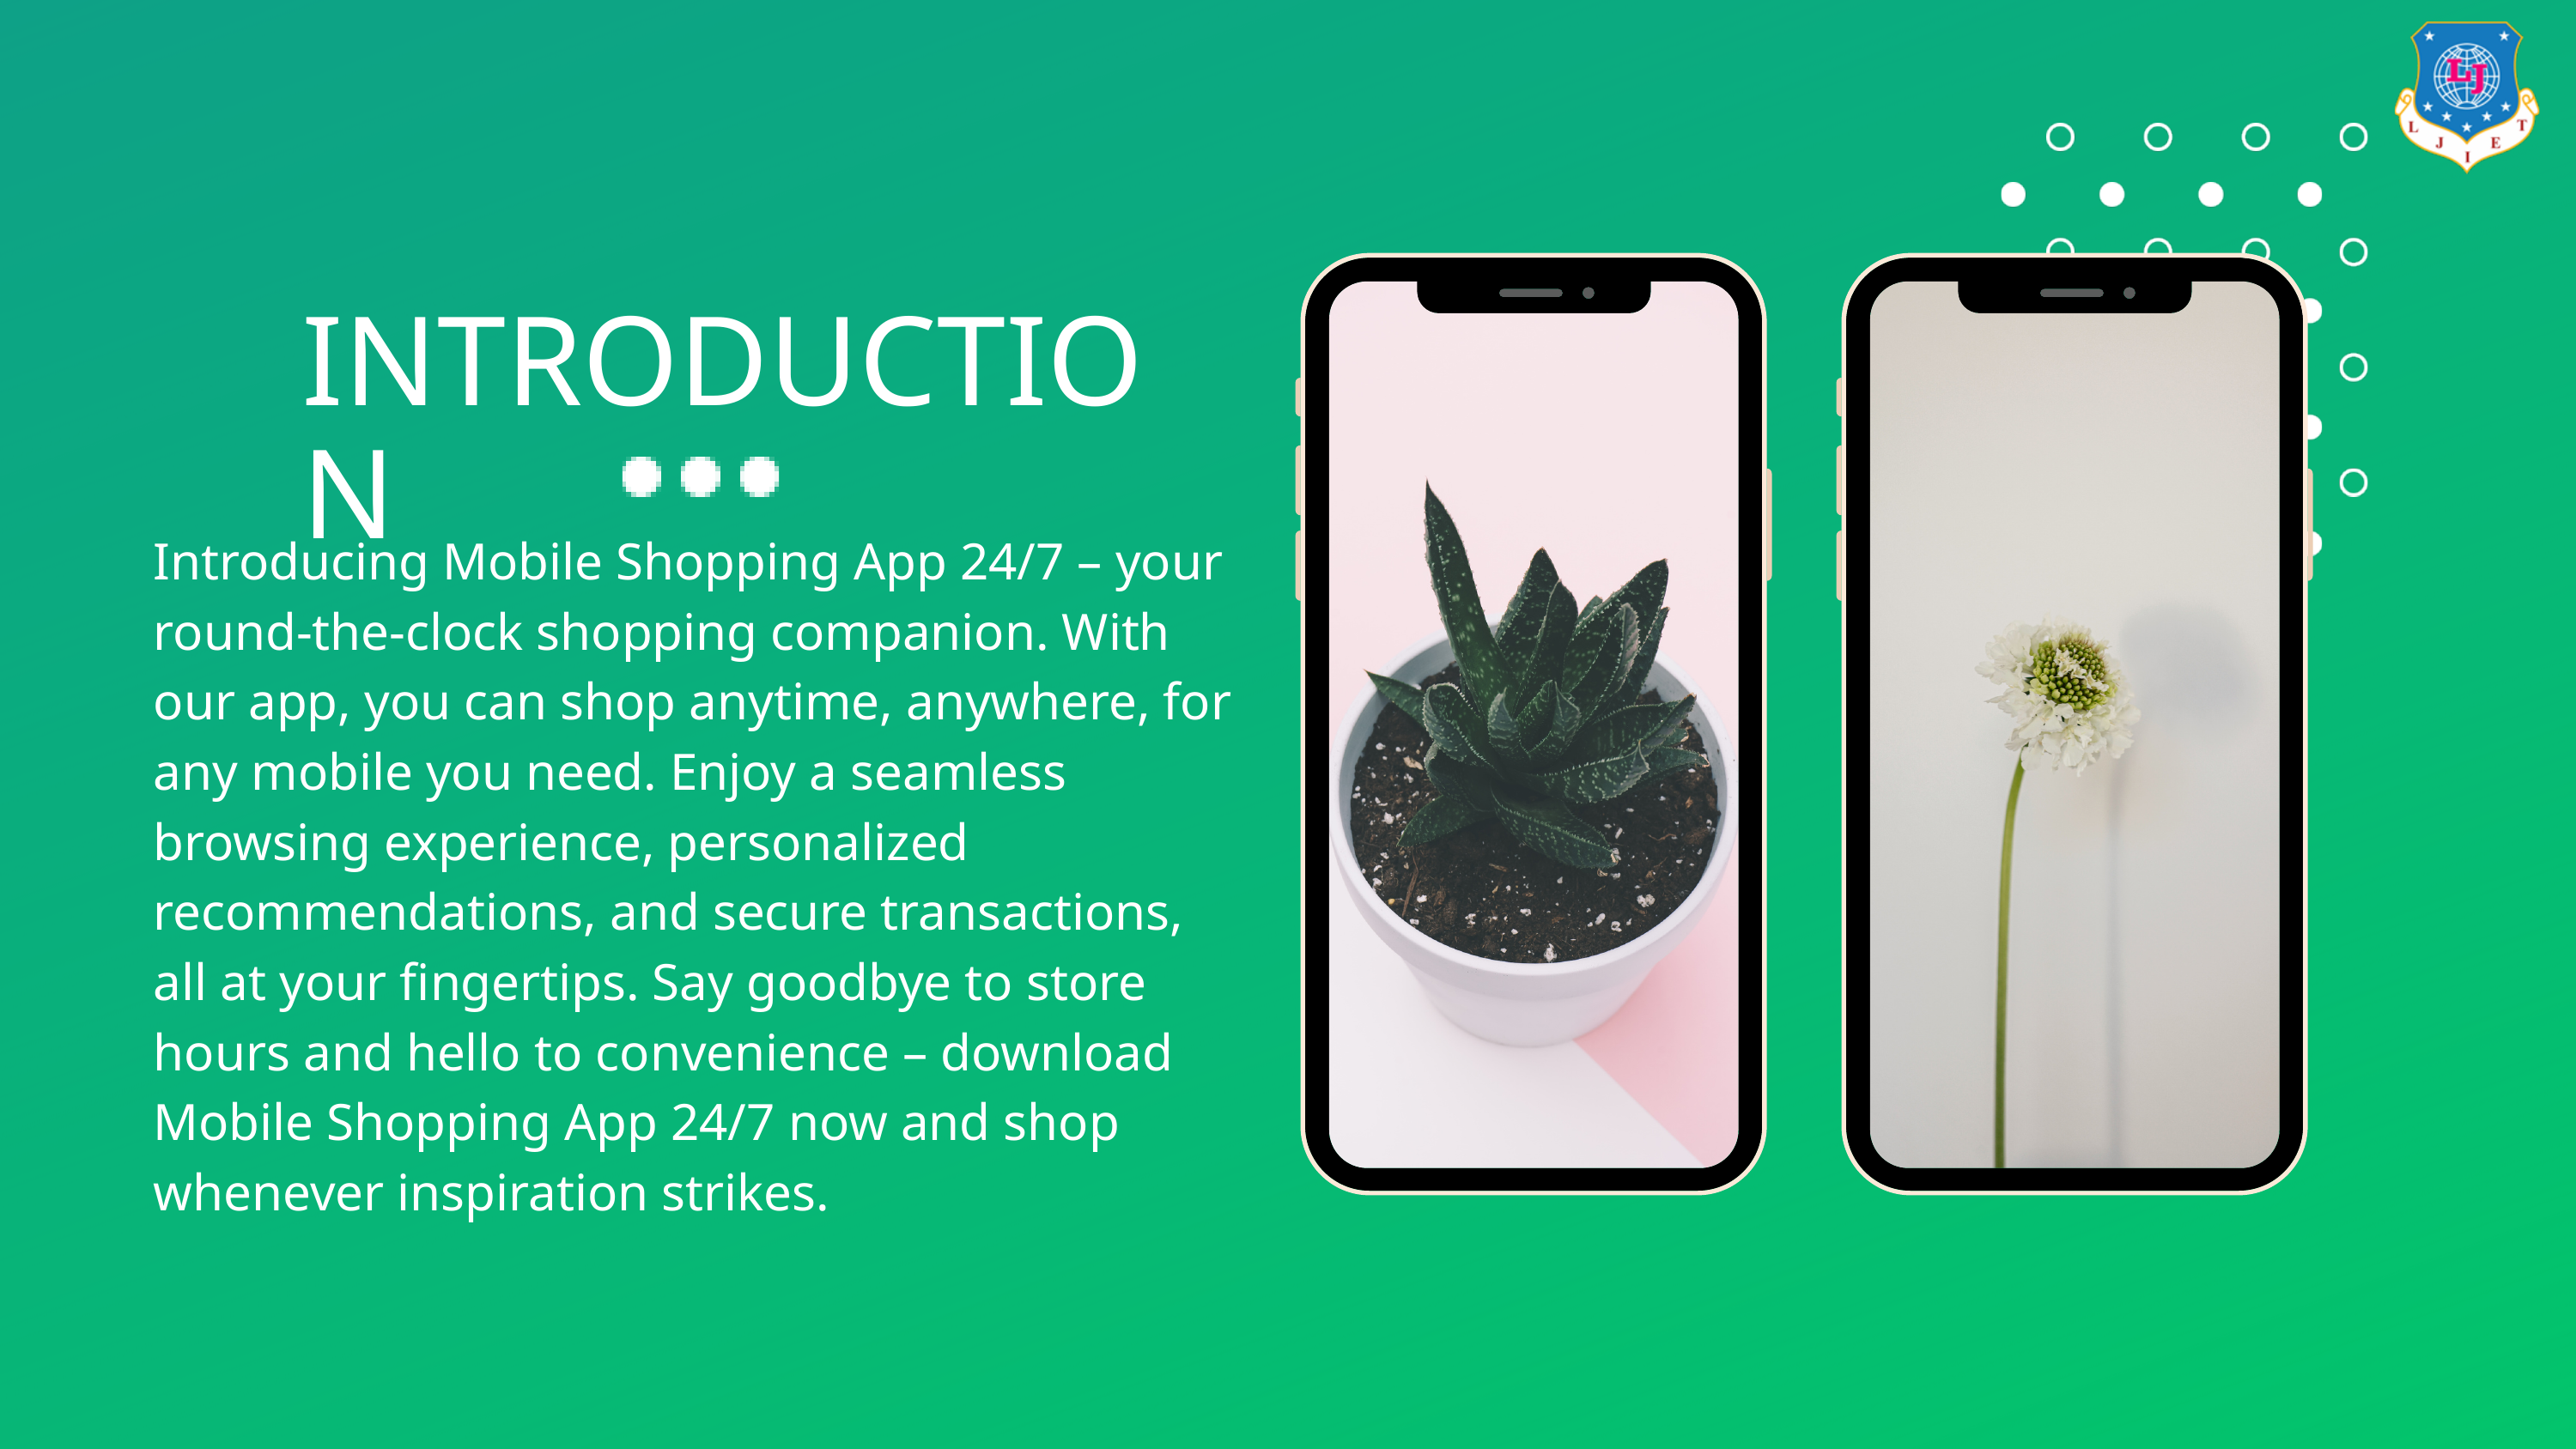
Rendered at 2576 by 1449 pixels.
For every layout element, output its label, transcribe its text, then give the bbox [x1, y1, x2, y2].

text_box [2001, 182, 2323, 556]
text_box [1295, 252, 1772, 1196]
text_box [0, 0, 2576, 1449]
text_box Introducing Mobile Shopping App 24/7 – your round-the-clock shopping companion. With our app, you can shop anytime, anywhere, for any mobile you need. Enjoy a seamless browsing experience, personalized recommendations, and secure transactions, all at your fingertips. Say goodbye to store hours and hello to convenience – download Mobile Shopping App 24/7 now and shop whenever inspiration strikes. [153, 449, 1249, 1221]
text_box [1836, 252, 2313, 1196]
text_box [2394, 21, 2540, 174]
text_box INTRODUCTION [301, 296, 1196, 449]
text_box [2046, 123, 2368, 497]
